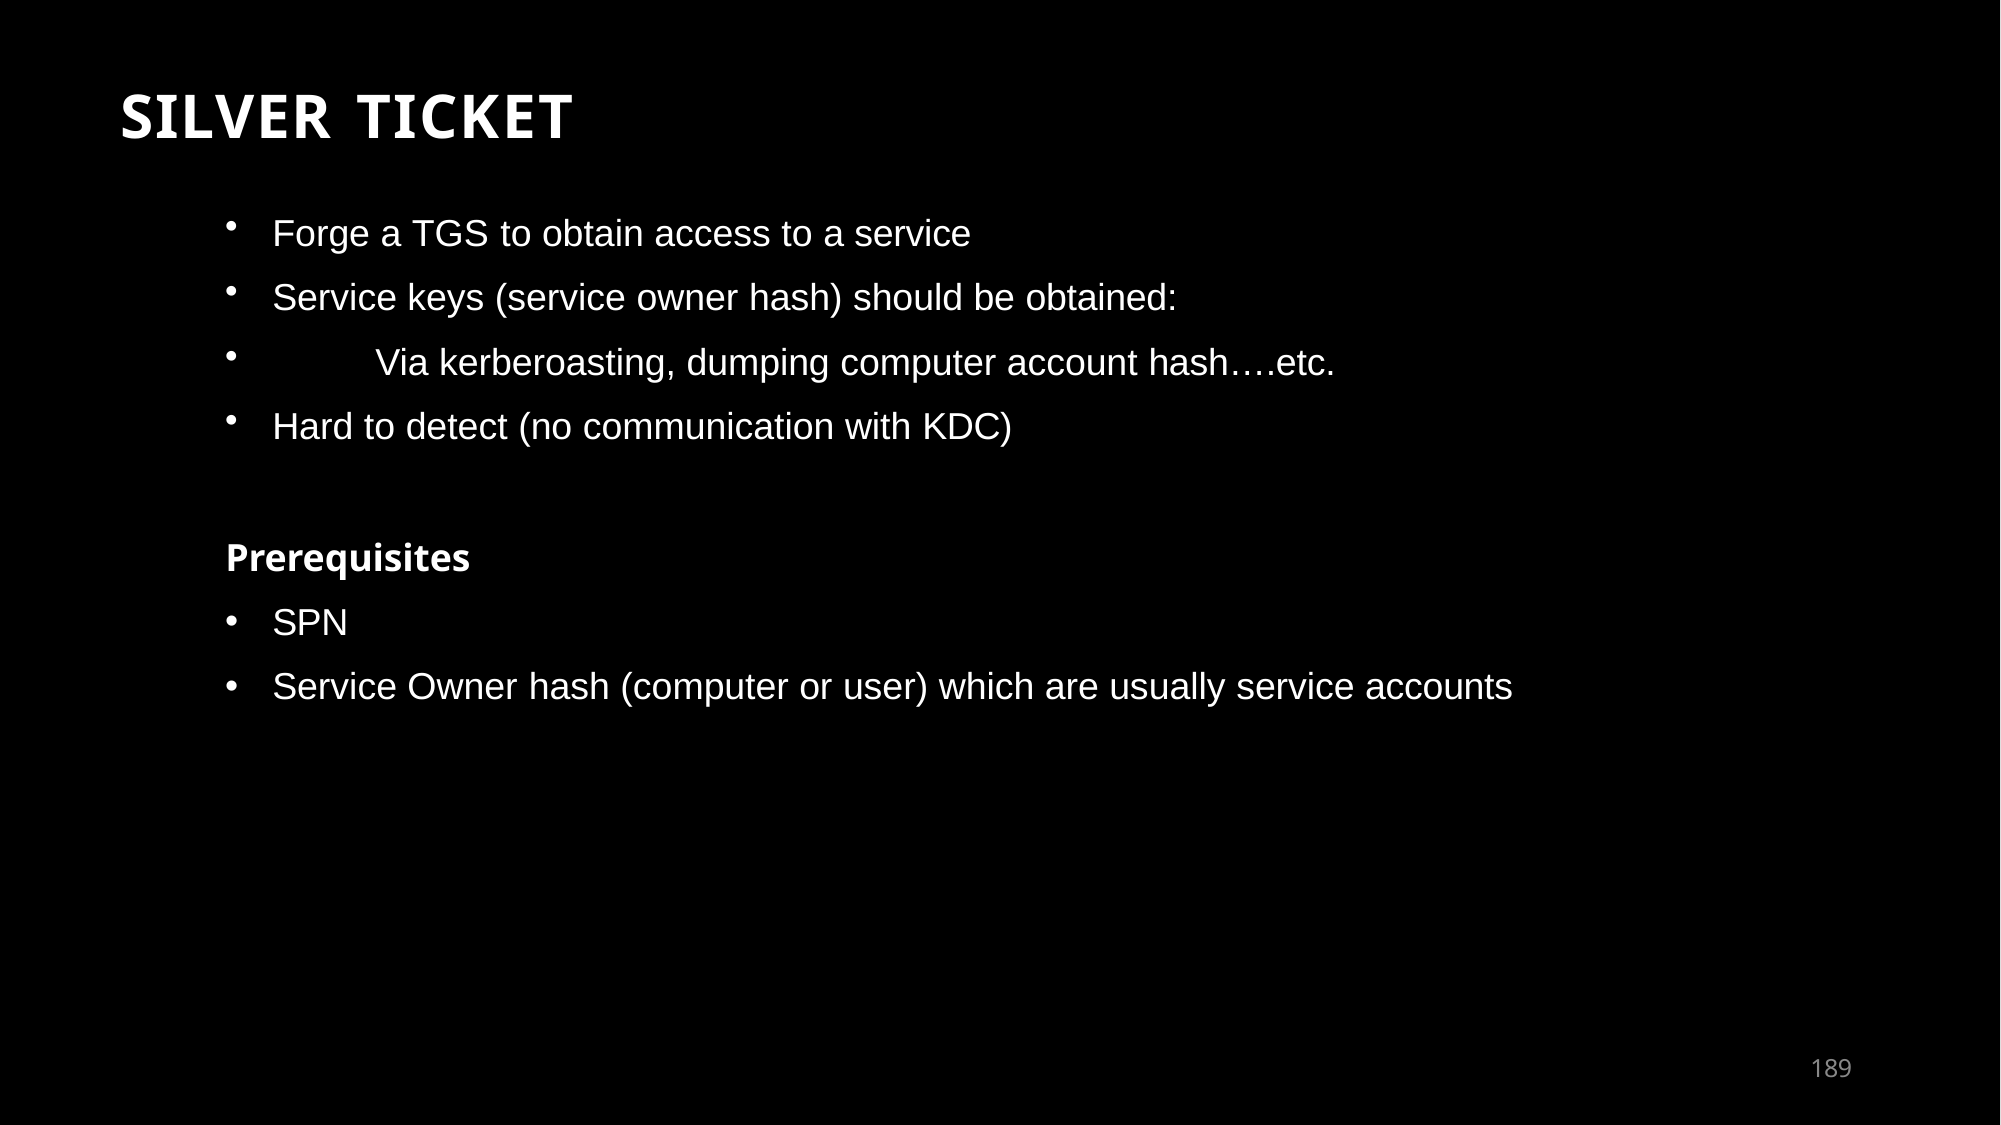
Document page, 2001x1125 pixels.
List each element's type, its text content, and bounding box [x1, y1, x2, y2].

slide_number 151 [897, 1033, 1887, 1125]
title SILVER TICKET [118, 75, 673, 266]
text_box Forge a TGS to obtain access to a service Service keys (service owner hash) should be obtained: Via kerberoasting, dumping computer account hash….etc. Hard to detect (no communication with KDC) Prerequisites SPN Service Owner hash (computer or user) which are usually service accounts [223, 187, 1518, 708]
